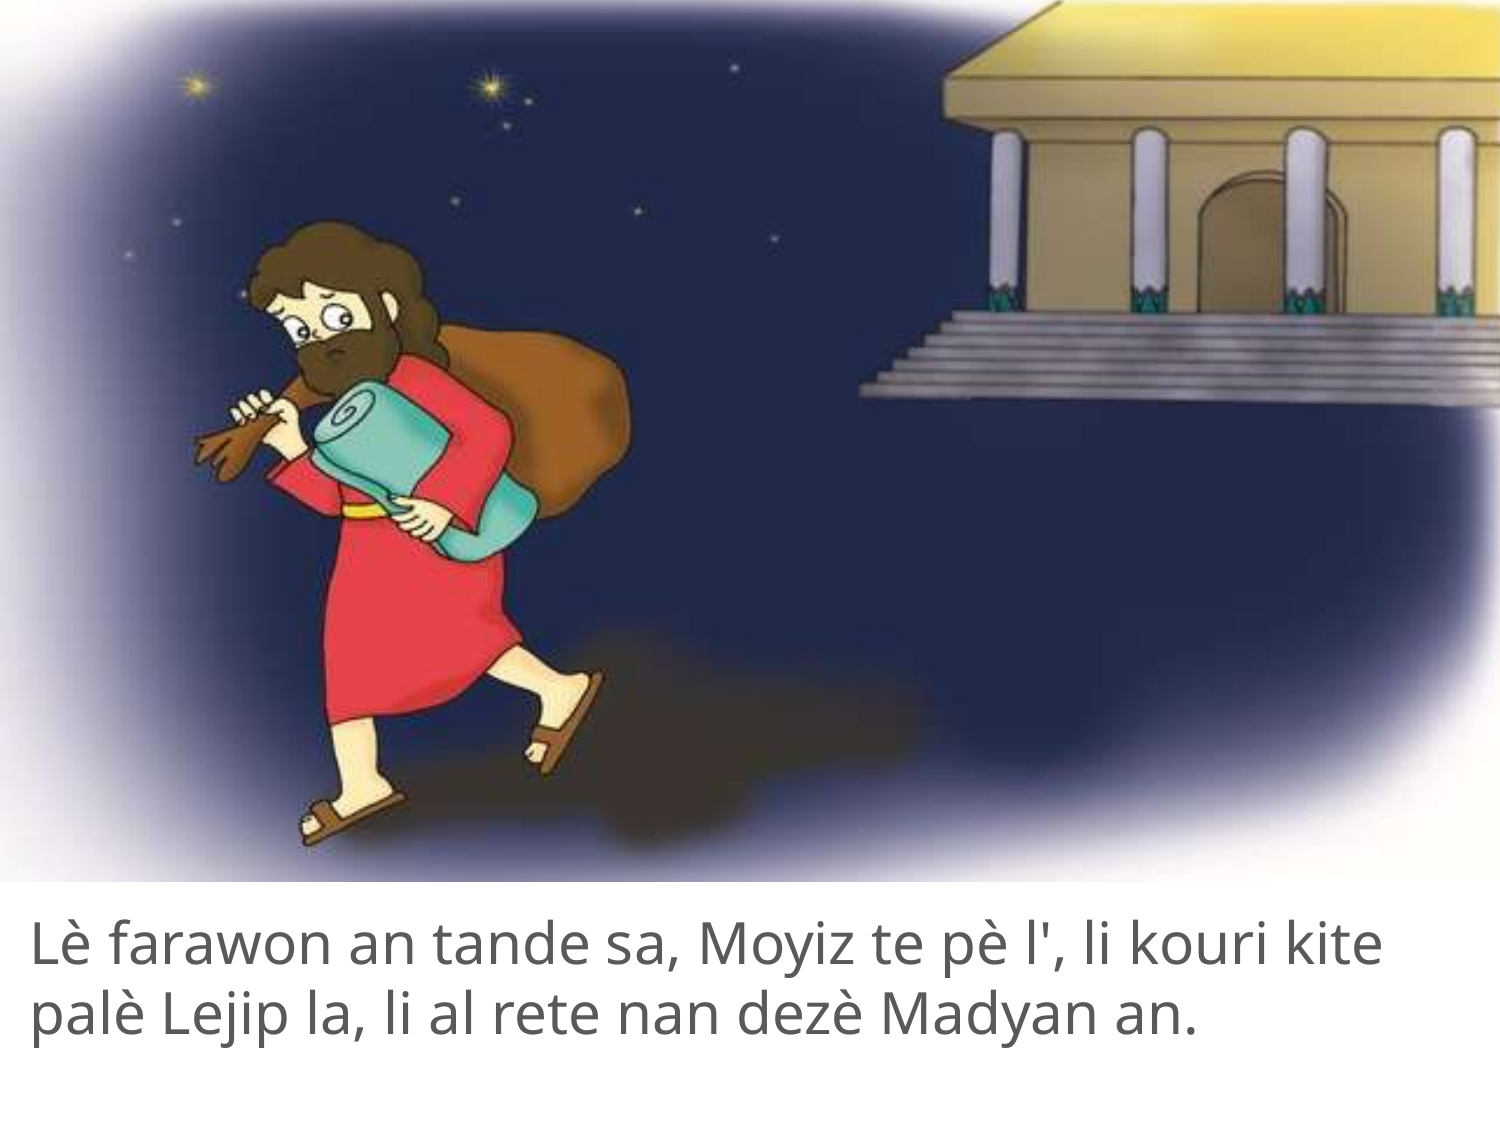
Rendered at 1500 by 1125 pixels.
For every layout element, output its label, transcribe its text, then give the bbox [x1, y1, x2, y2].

text_box Lè farawon an tande sa, Moyiz te pè l', li kouri kite palè Lejip la, li al rete nan dezè Madyan an. [14, 898, 1486, 1054]
picture [0, 0, 1500, 882]
